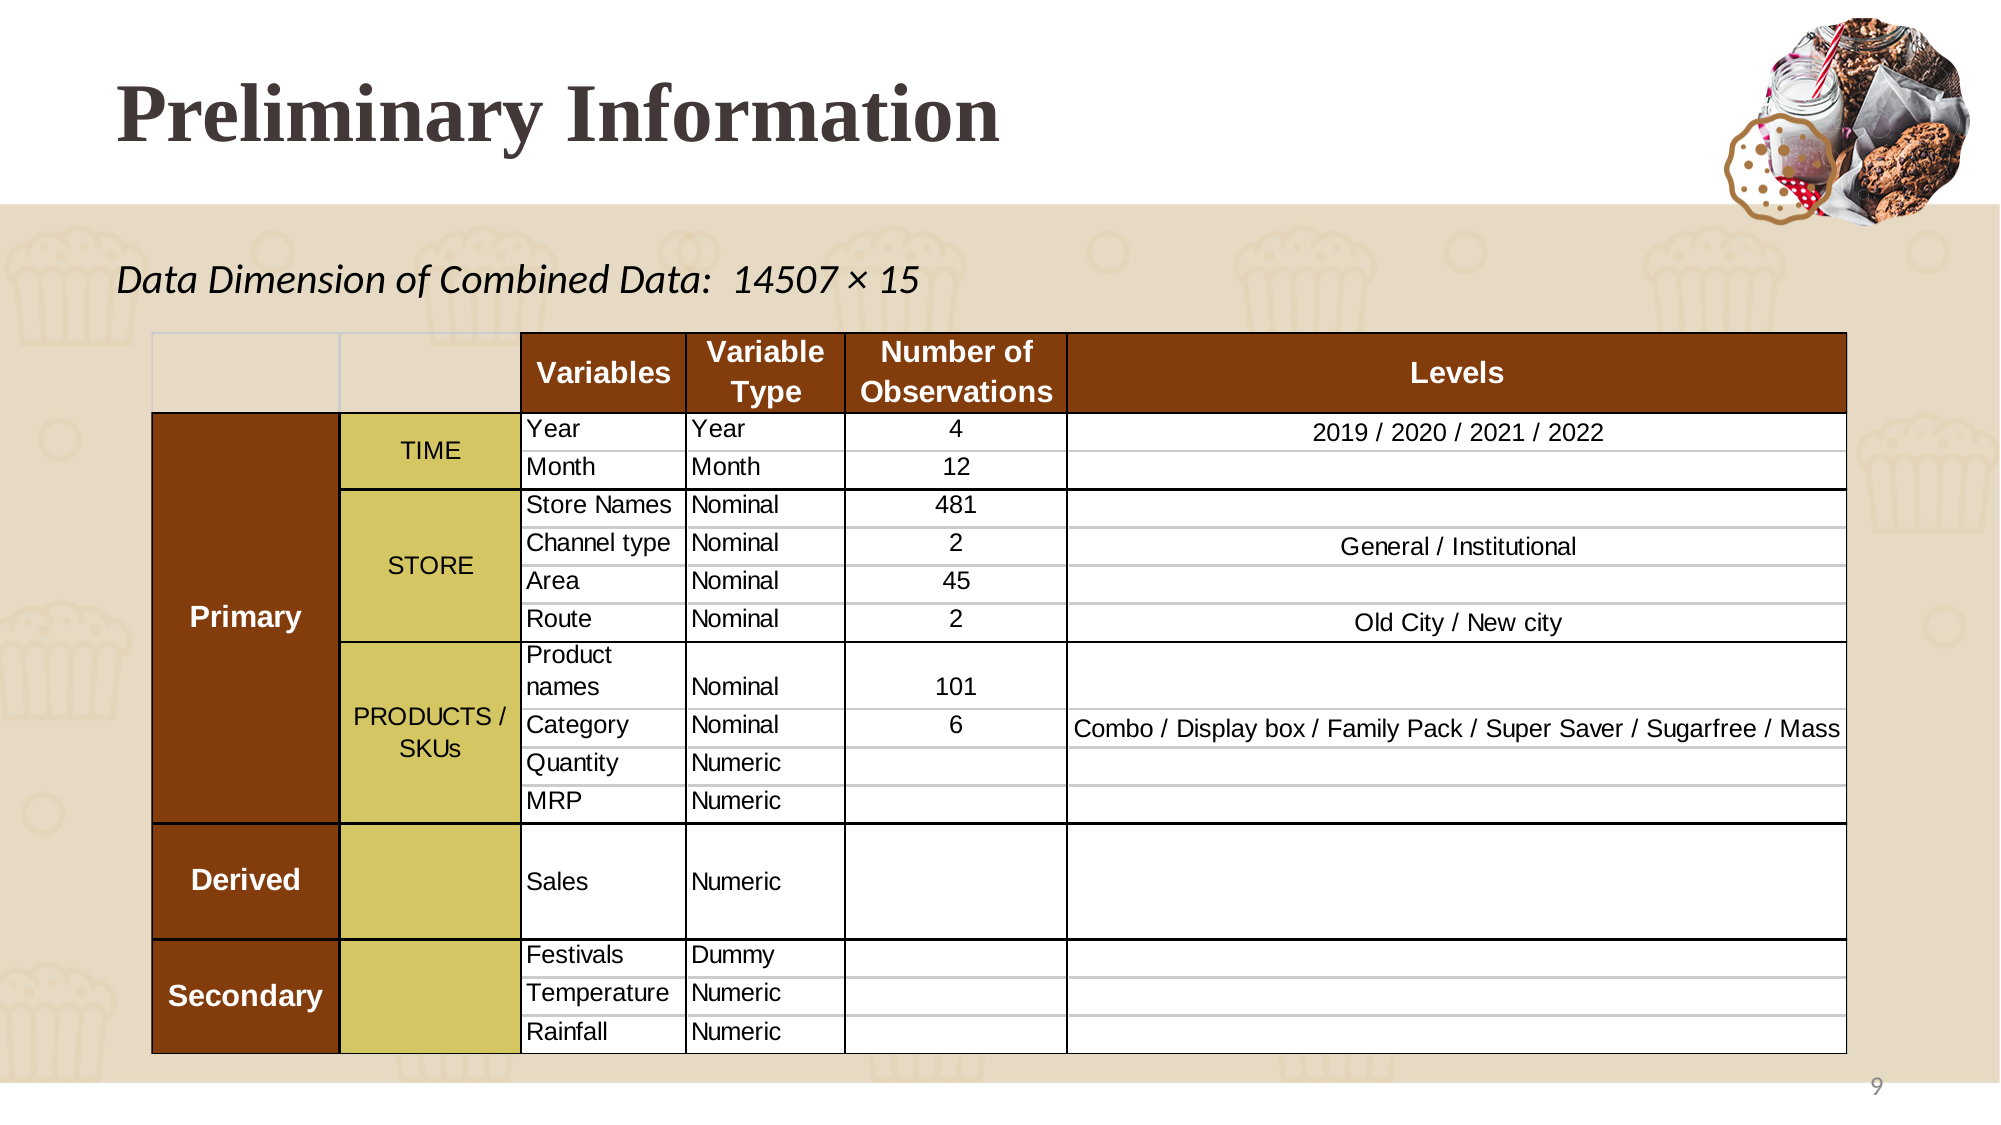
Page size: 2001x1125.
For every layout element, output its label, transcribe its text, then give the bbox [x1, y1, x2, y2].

slide_number 9 [1433, 1066, 1900, 1103]
picture [0, 0, 2000, 1120]
list Data Dimension of Combined Data: 14507 × 15 [99, 243, 1900, 1035]
title Preliminary Information [99, 42, 1900, 174]
